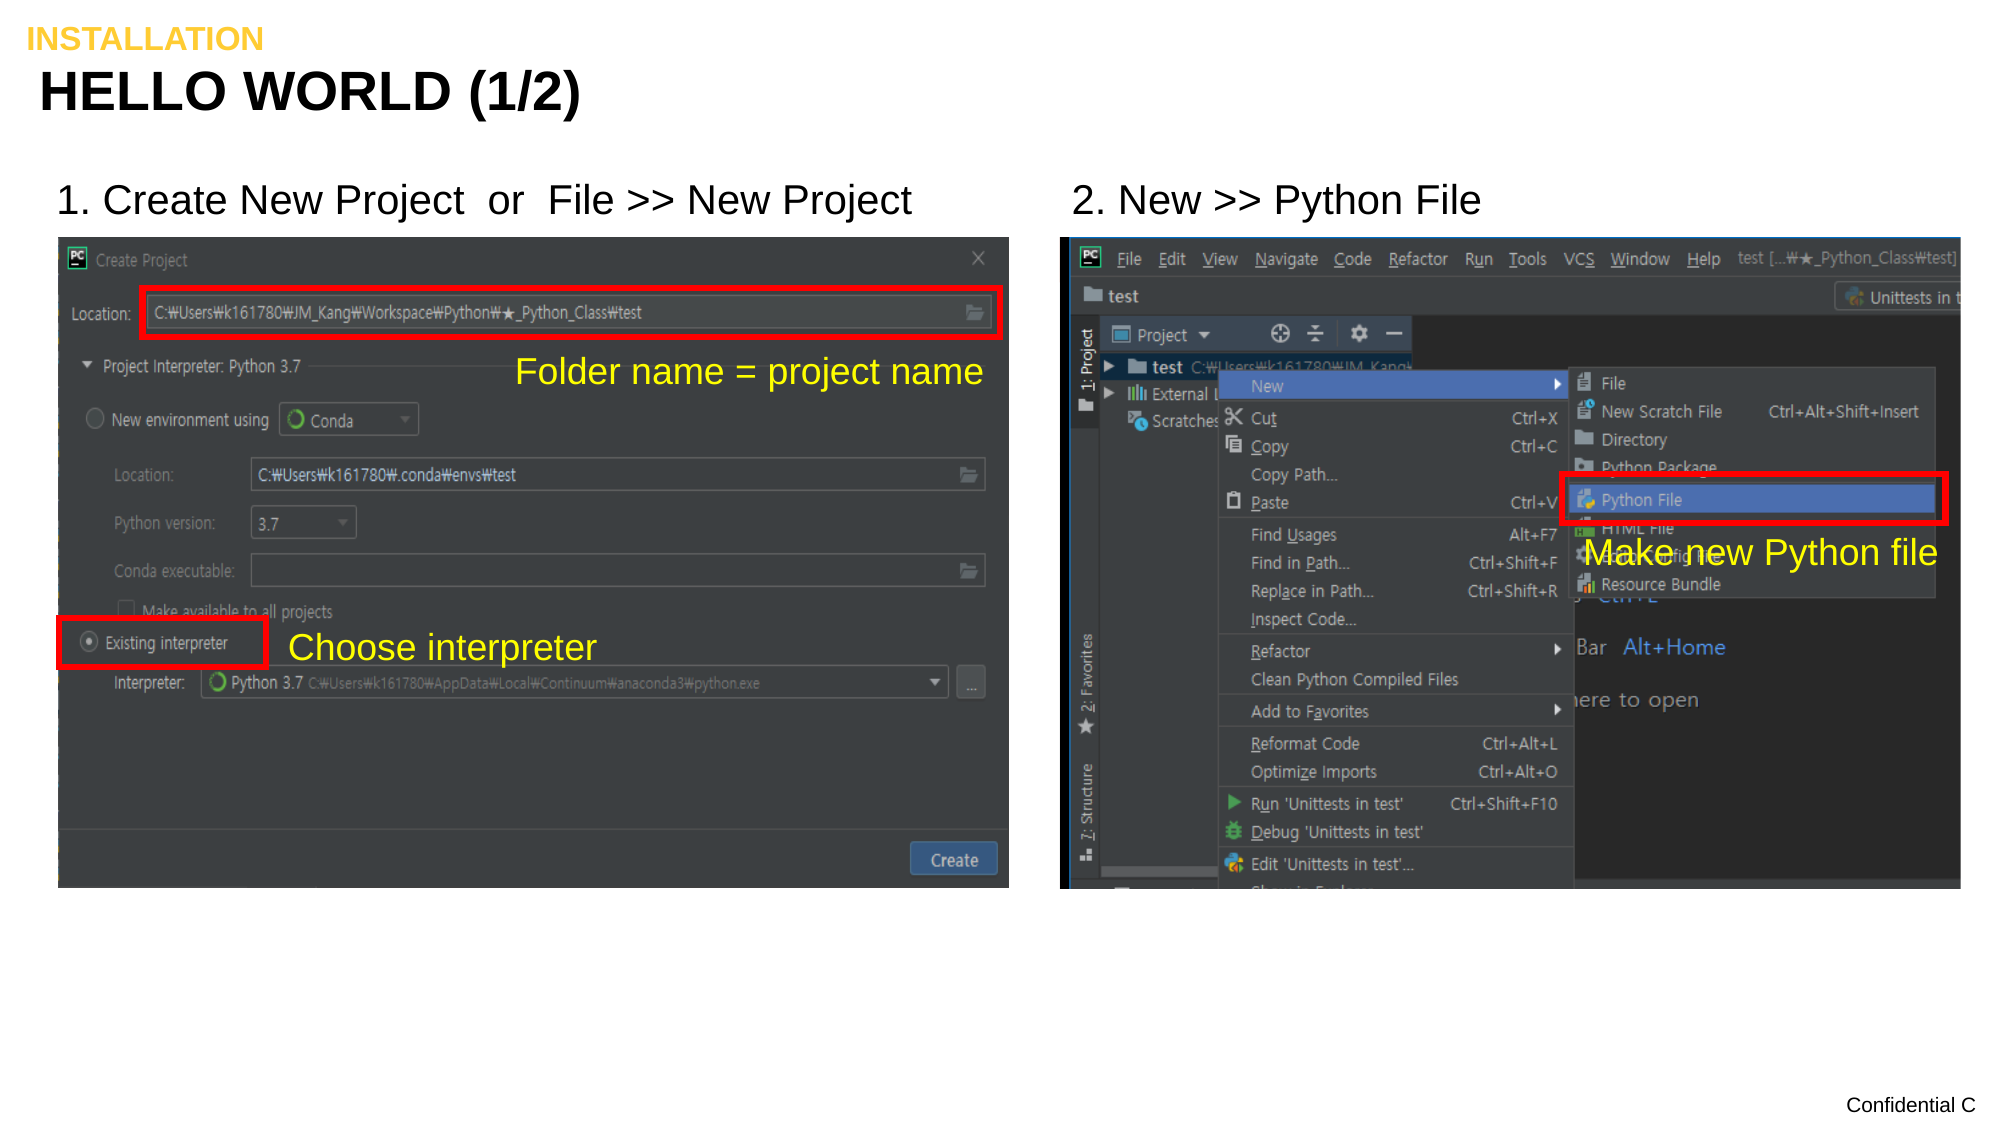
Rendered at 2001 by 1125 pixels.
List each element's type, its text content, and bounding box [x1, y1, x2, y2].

picture [58, 237, 1009, 888]
text_box 2. New >> Python File [1056, 165, 1941, 250]
text_box 1. Create New Project or File >> New Project [41, 165, 1009, 250]
picture [1059, 237, 1961, 889]
title Hello world (1/2) [39, 64, 1961, 122]
list installation [26, 21, 1948, 58]
